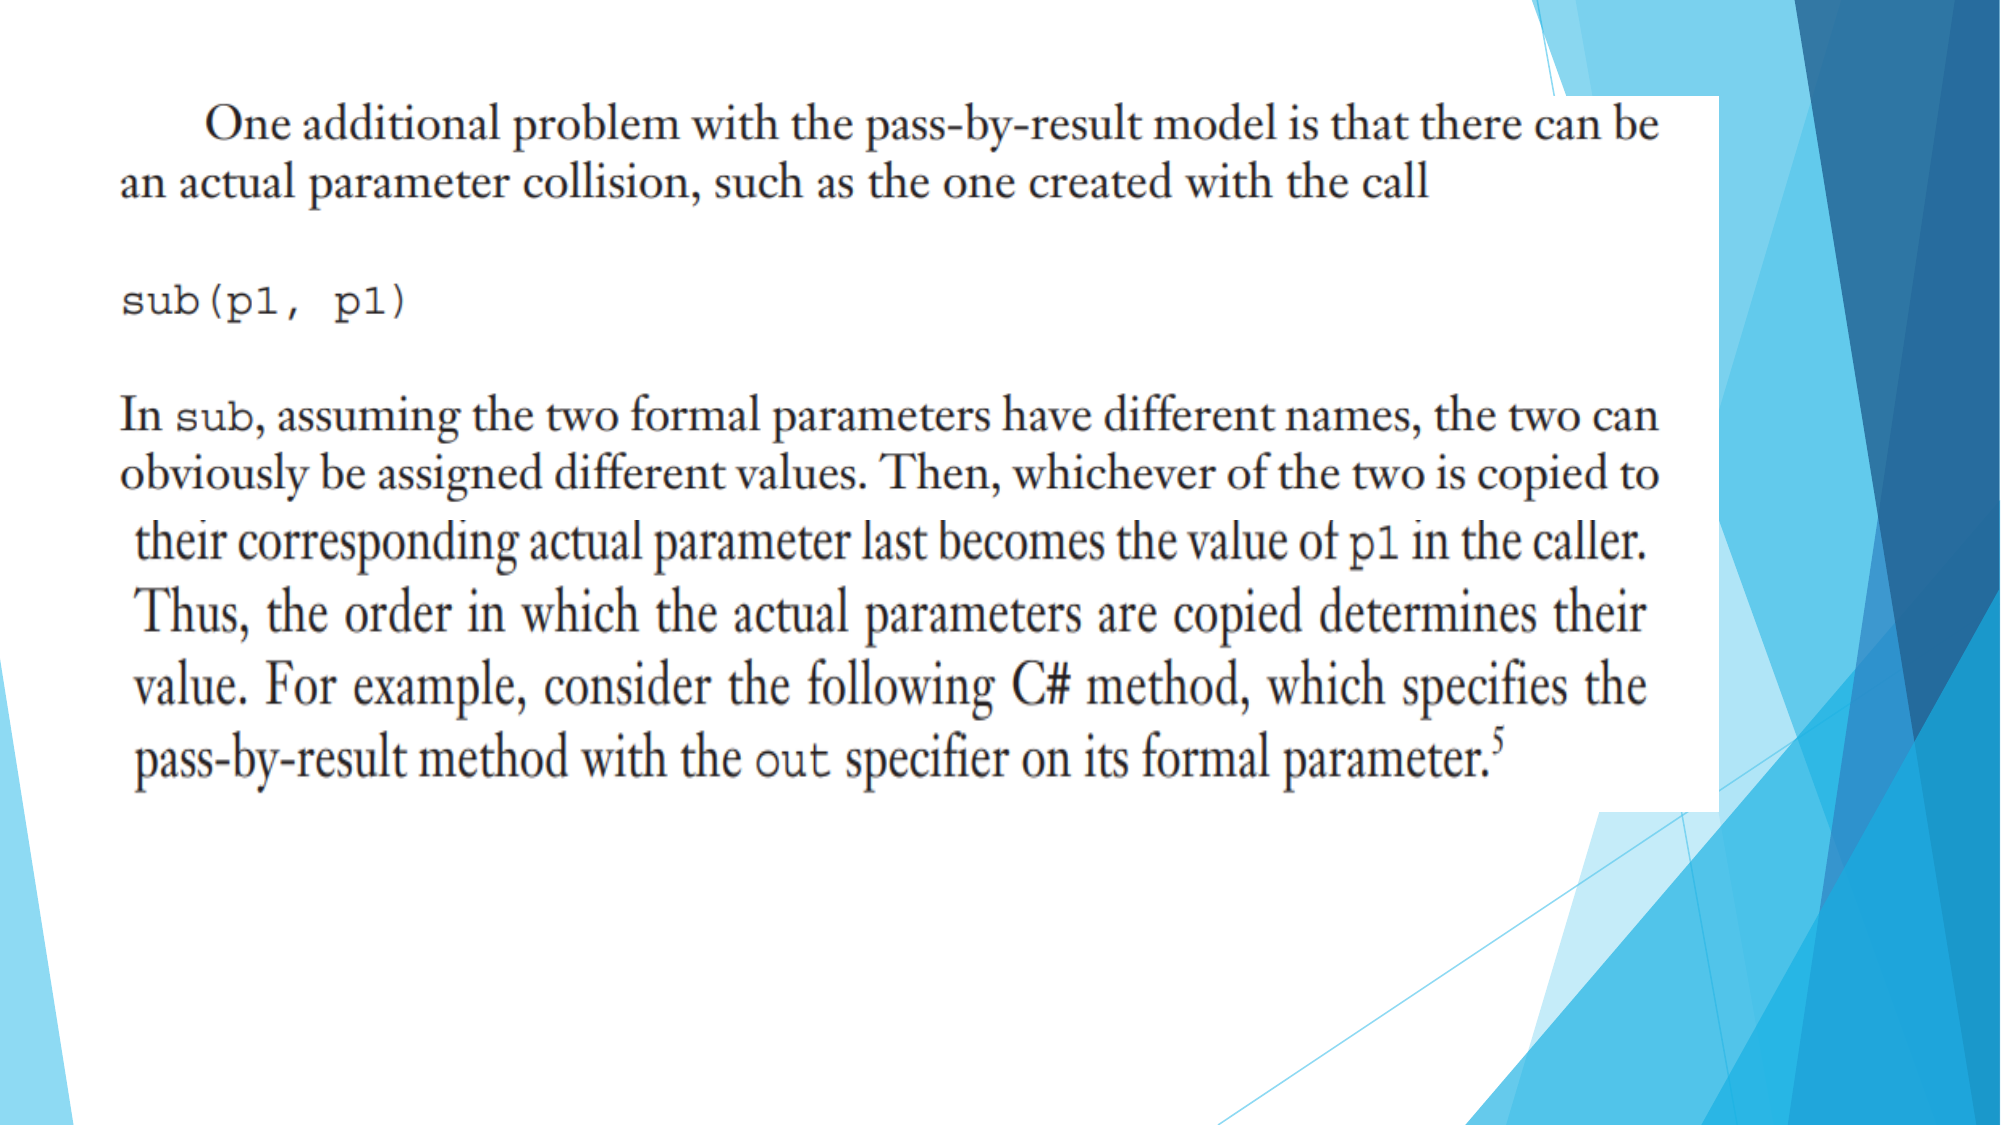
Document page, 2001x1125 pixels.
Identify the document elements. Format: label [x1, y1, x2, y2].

list [92, 95, 1719, 547]
picture [116, 520, 1719, 812]
